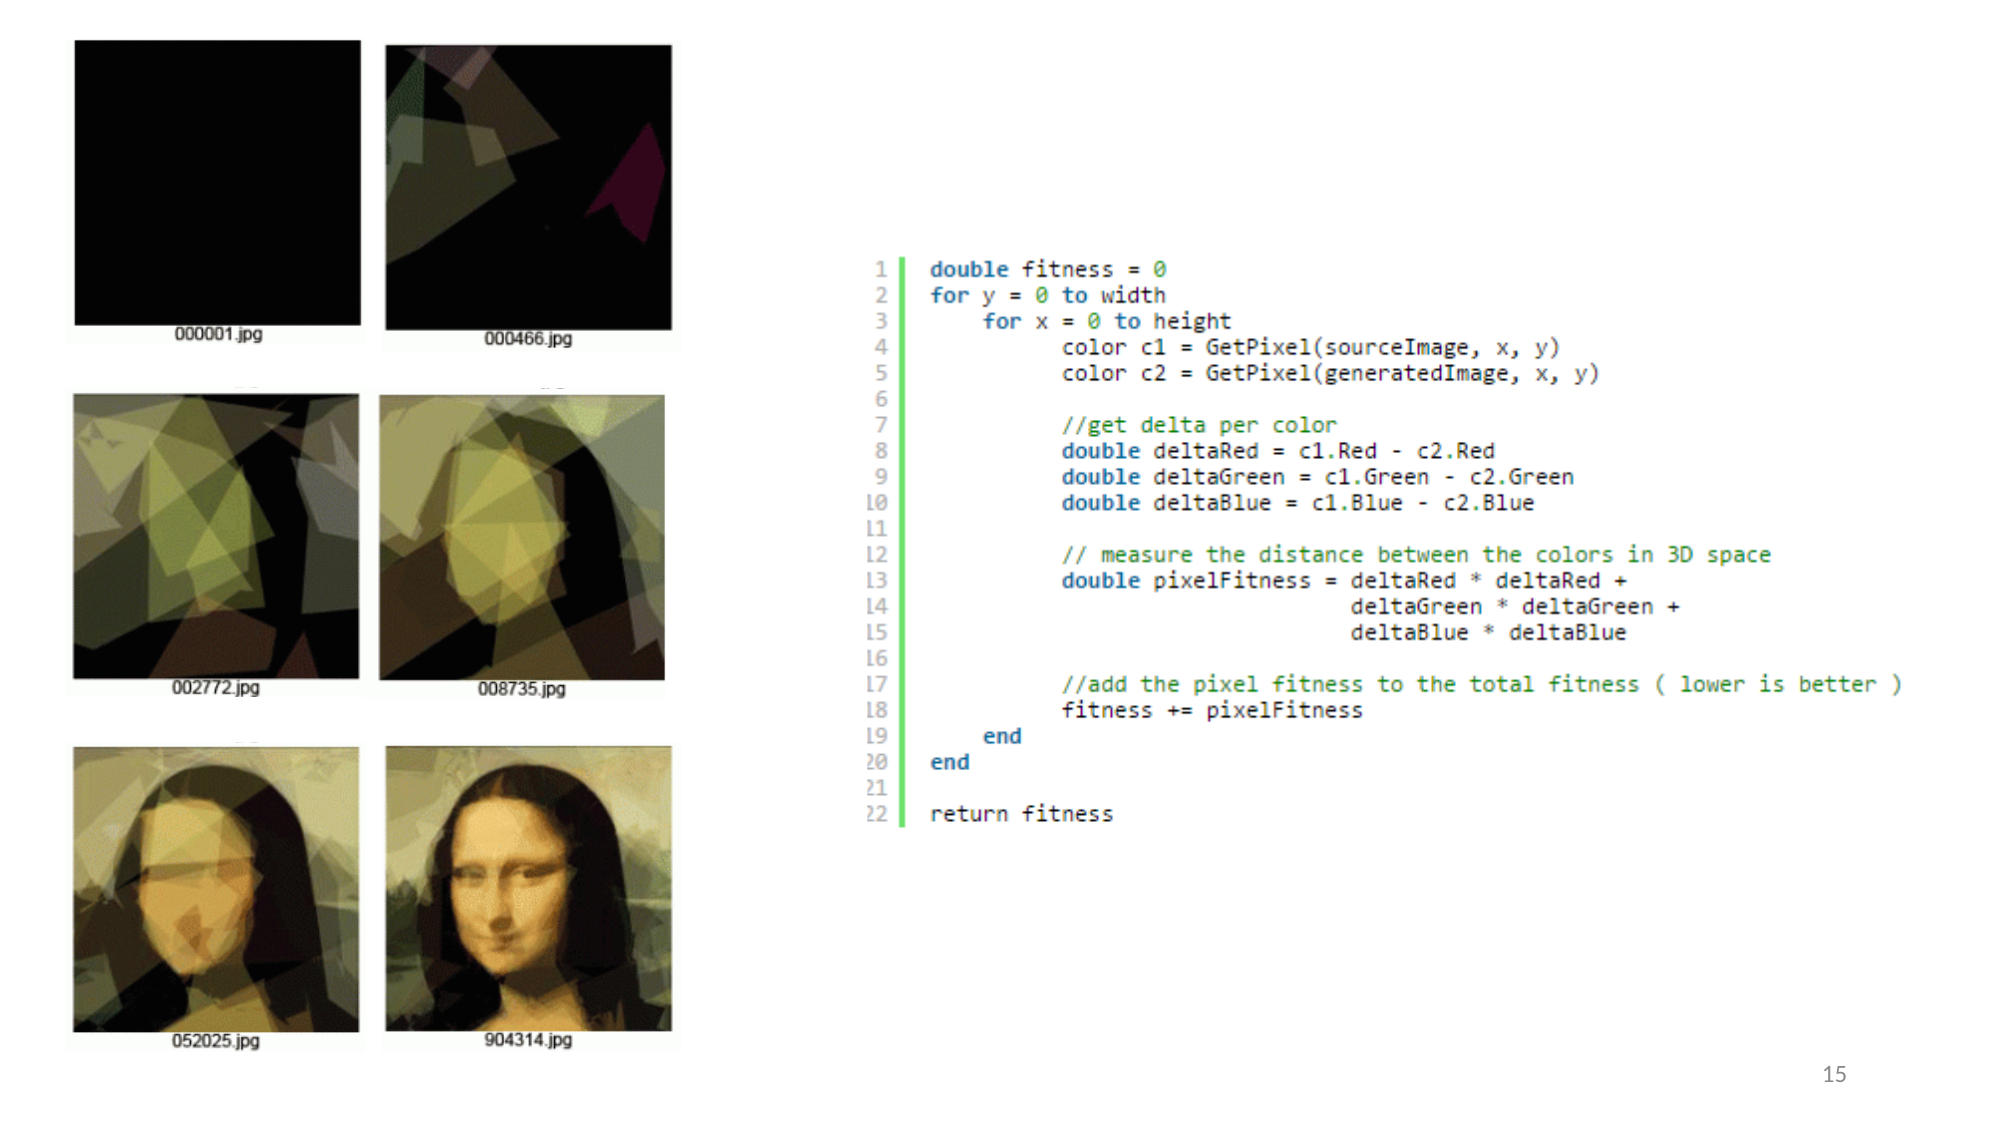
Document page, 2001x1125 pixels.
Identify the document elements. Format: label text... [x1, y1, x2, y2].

picture [381, 742, 682, 1052]
slide_number 15 [1412, 1042, 1863, 1103]
picture [867, 251, 1912, 833]
picture [65, 386, 666, 699]
picture [65, 35, 366, 345]
picture [65, 742, 366, 1052]
picture [381, 41, 682, 351]
